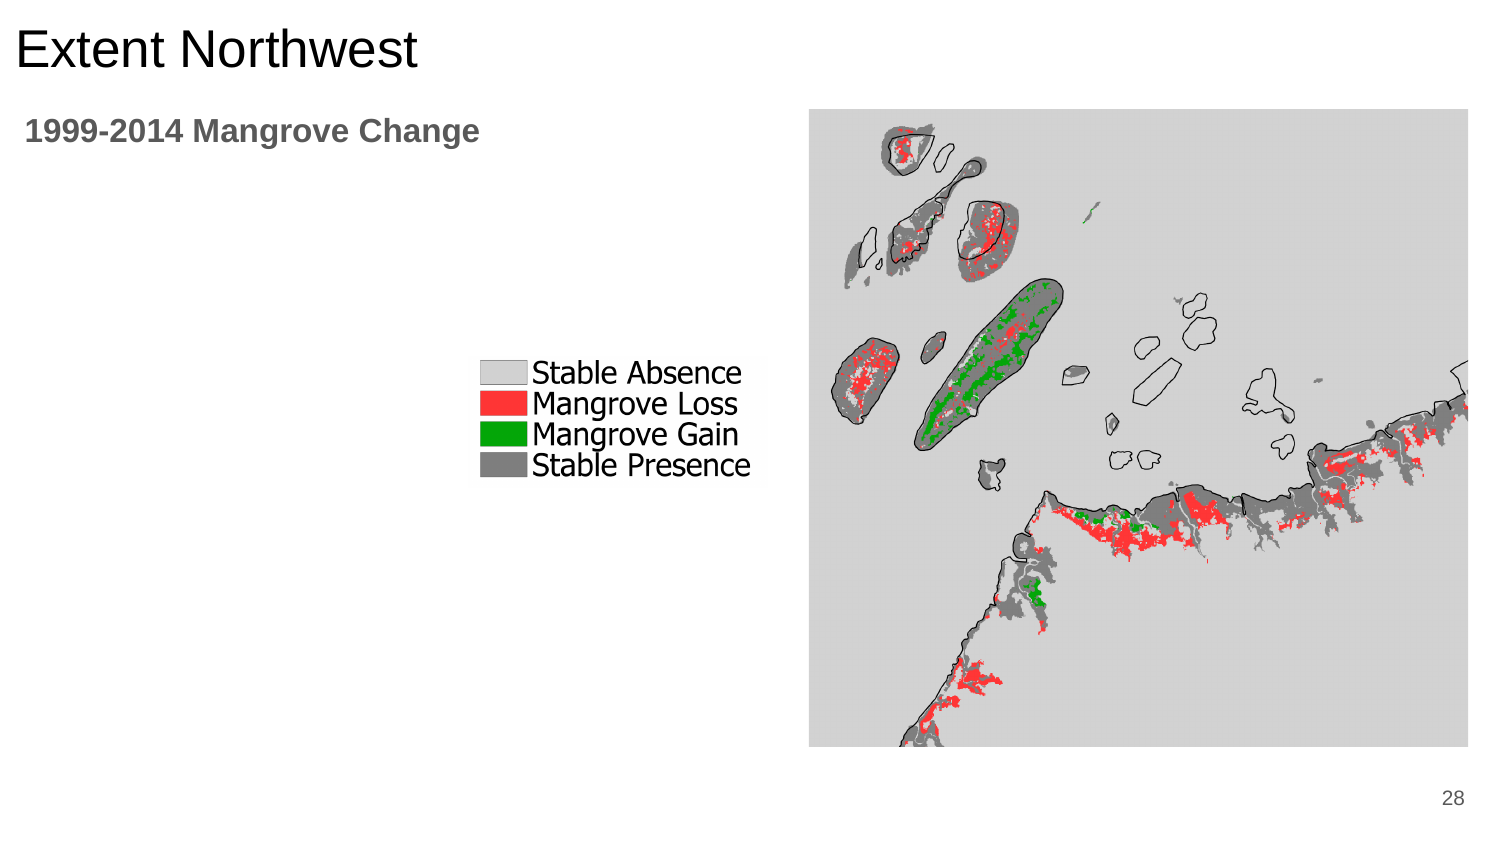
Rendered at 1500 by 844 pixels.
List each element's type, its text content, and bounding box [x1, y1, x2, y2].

picture [467, 356, 768, 488]
picture [808, 109, 1469, 747]
title Extent Northwest [0, 0, 1398, 94]
text_box 1999-2014 Mangrove Change [9, 93, 669, 148]
slide_number ‹#› [1389, 764, 1480, 830]
